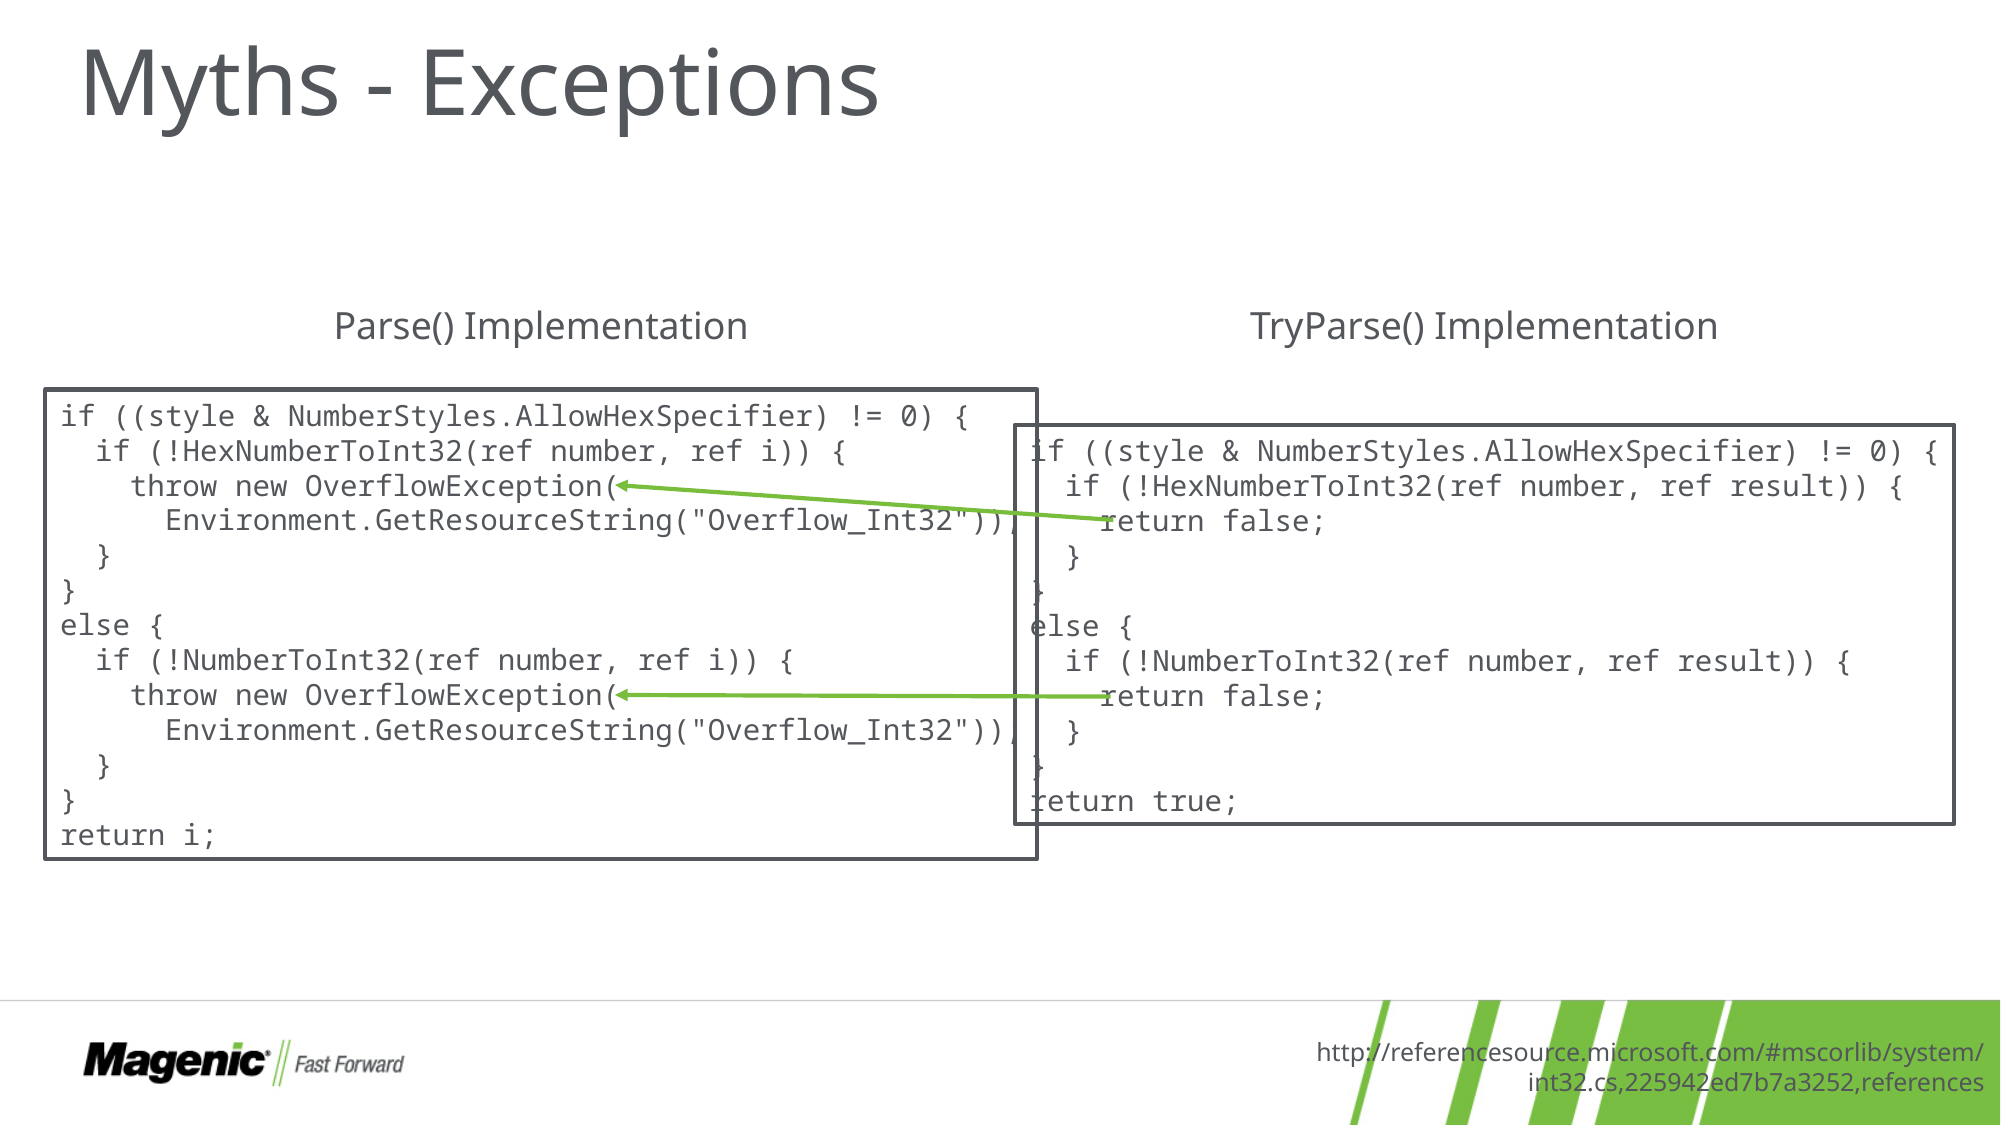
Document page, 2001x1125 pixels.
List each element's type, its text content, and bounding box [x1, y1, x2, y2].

text_box if ((style & NumberStyles.AllowHexSpecifier) != 0) { if (!HexNumberToInt32(ref number, ref i)) { throw new OverflowException( Environment.GetResourceString("Overflow_Int32")); } } else { if (!NumberToInt32(ref number, ref i)) { throw new OverflowException( Environment.GetResourceString("Overflow_Int32")); } } return i; [45, 389, 1038, 859]
text_box TryParse() Implementation [1235, 294, 1735, 355]
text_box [614, 484, 1114, 521]
text_box http://referencesource.microsoft.com/#mscorlib/system/int32.cs,225942ed7b7a3252,references [920, 1029, 2000, 1104]
text_box if ((style & NumberStyles.AllowHexSpecifier) != 0) { if (!HexNumberToInt32(ref number, ref result)) { return false; } } else { if (!NumberToInt32(ref number, ref result)) { return false; } } return true; [1038, 424, 1955, 825]
text_box Parse() Implementation [318, 294, 764, 355]
title Myths - Exceptions [63, 41, 1938, 131]
picture [0, 0, 2001, 1125]
